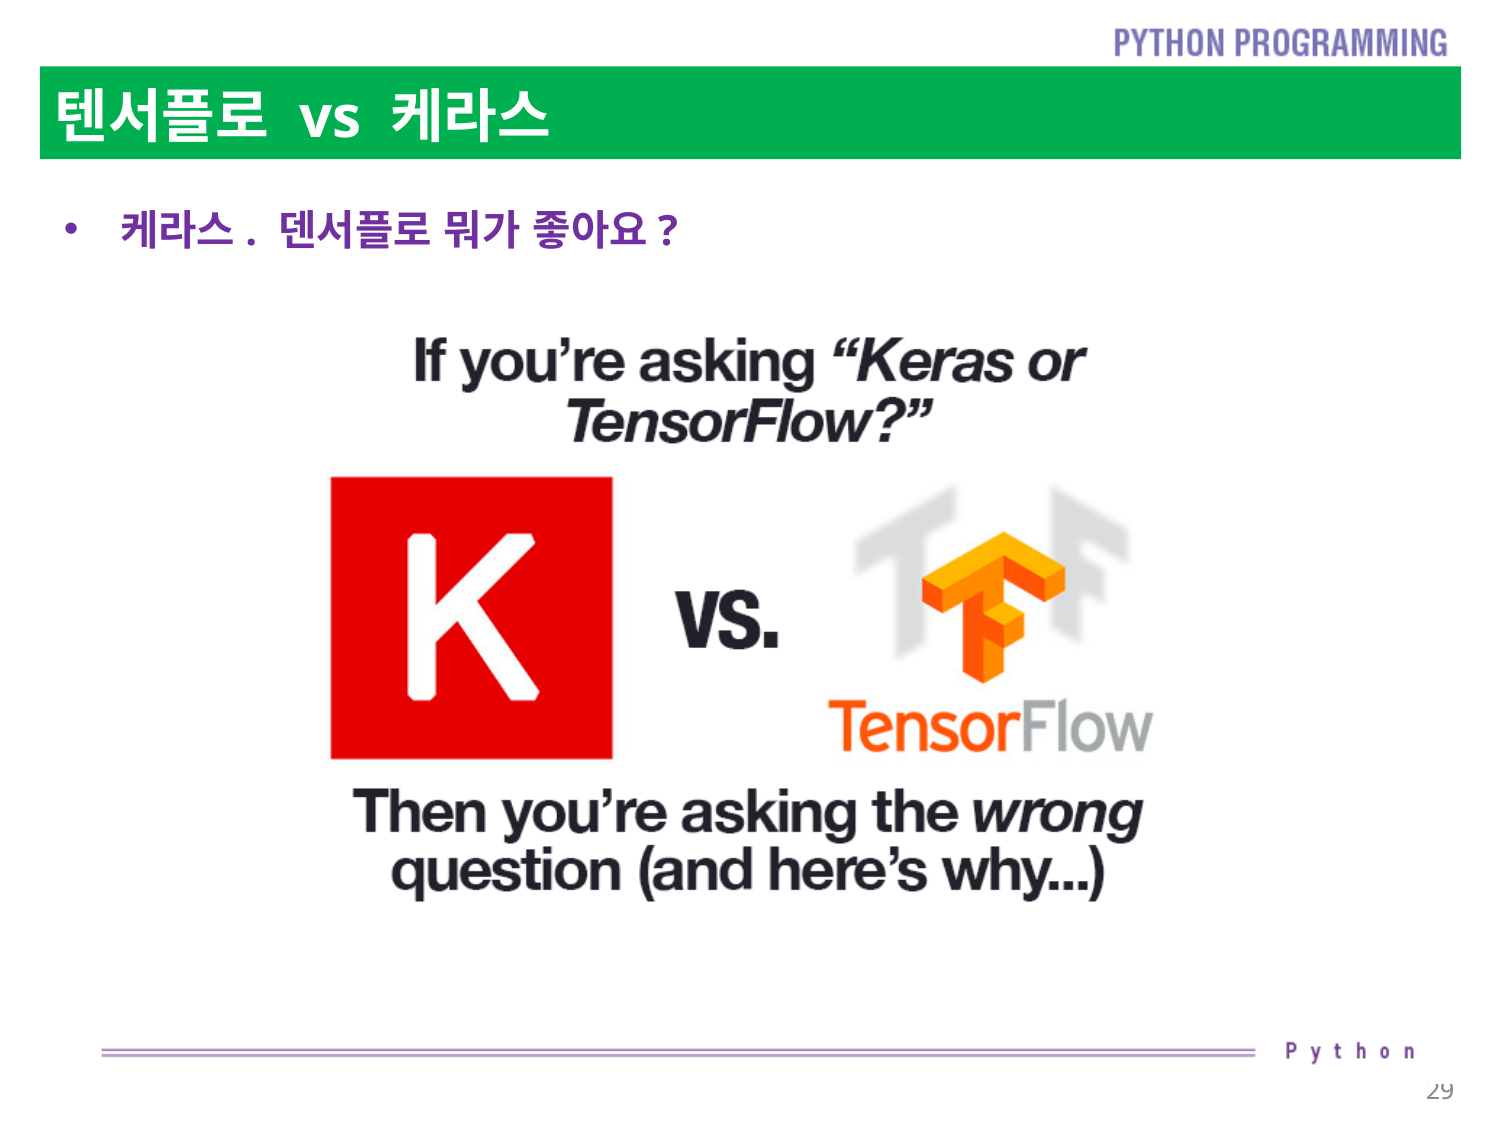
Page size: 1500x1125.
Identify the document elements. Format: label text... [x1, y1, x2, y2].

title 텐서플로 vs 케라스 [39, 76, 1444, 152]
picture [18, 1020, 1483, 1084]
picture [309, 329, 1179, 910]
picture [1106, 13, 1462, 66]
slide_number 29 [1119, 1071, 1470, 1112]
list 케라스. 덴서플로 뭐가 좋아요? [48, 195, 1461, 1041]
